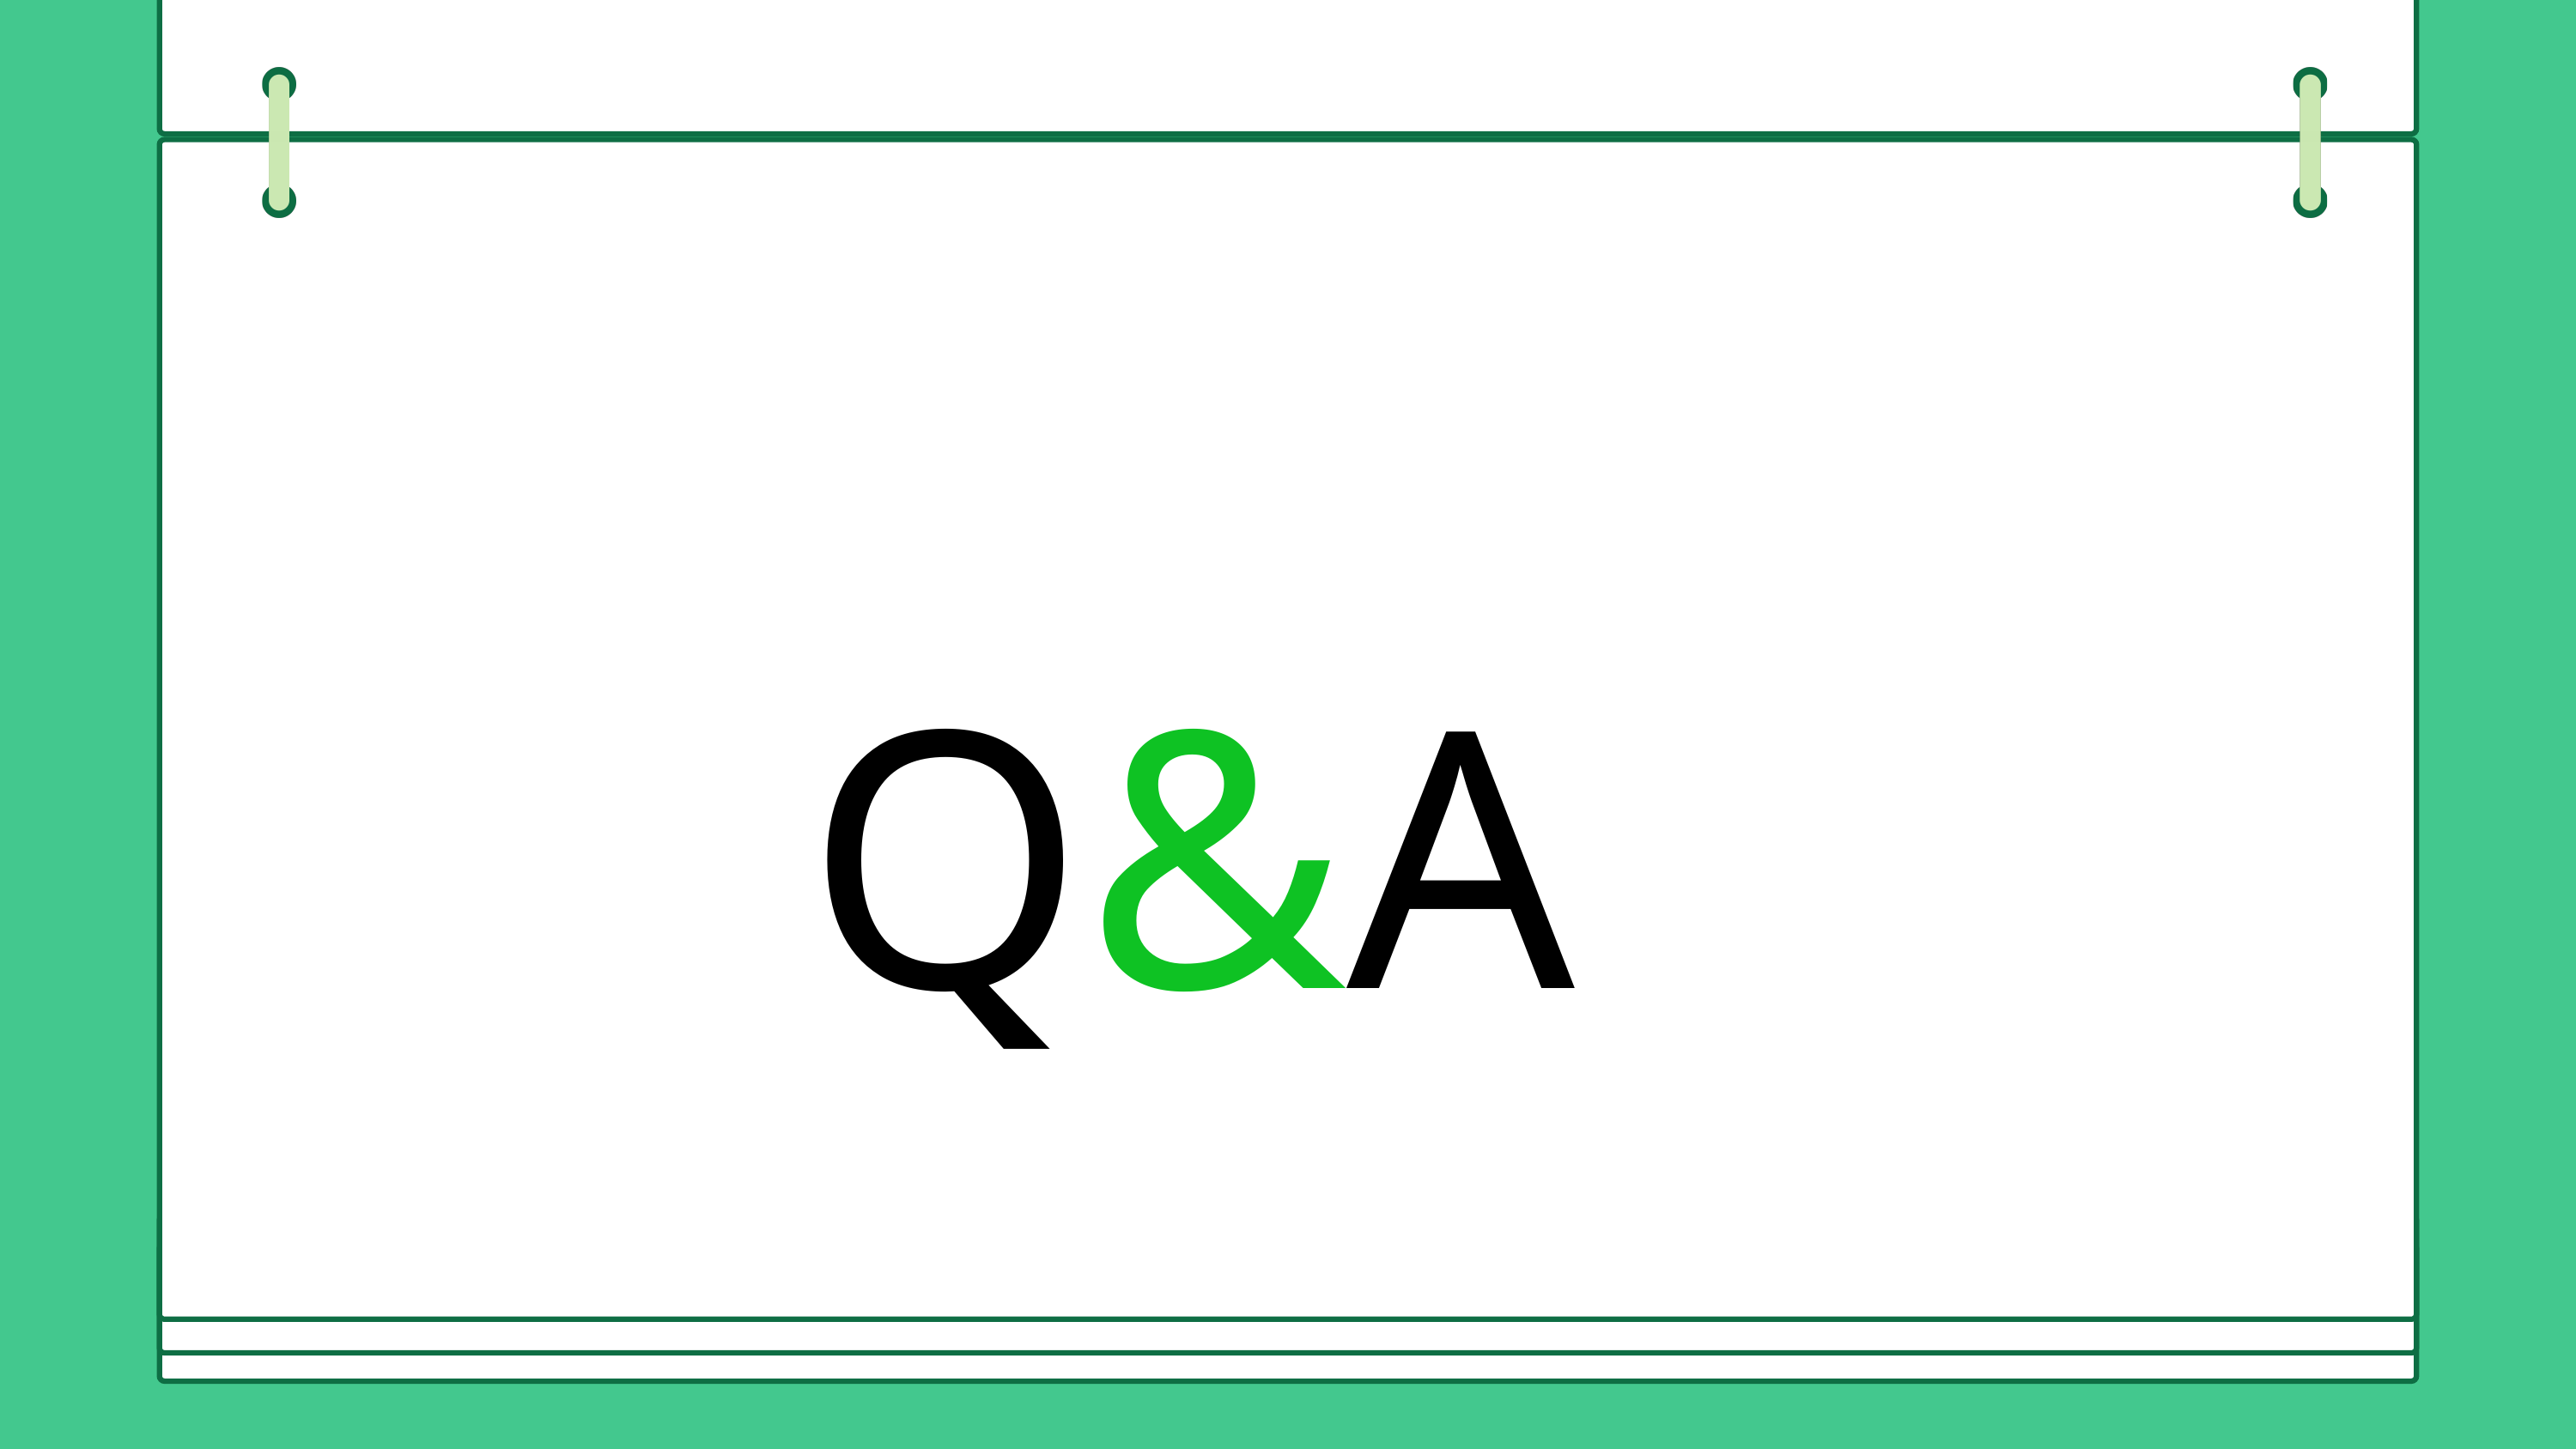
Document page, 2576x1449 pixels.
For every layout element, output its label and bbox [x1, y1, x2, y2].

text_box [159, 1324, 2417, 1354]
text_box [159, 1361, 2417, 1382]
text_box [159, 142, 2417, 1320]
text_box [159, 0, 2417, 135]
